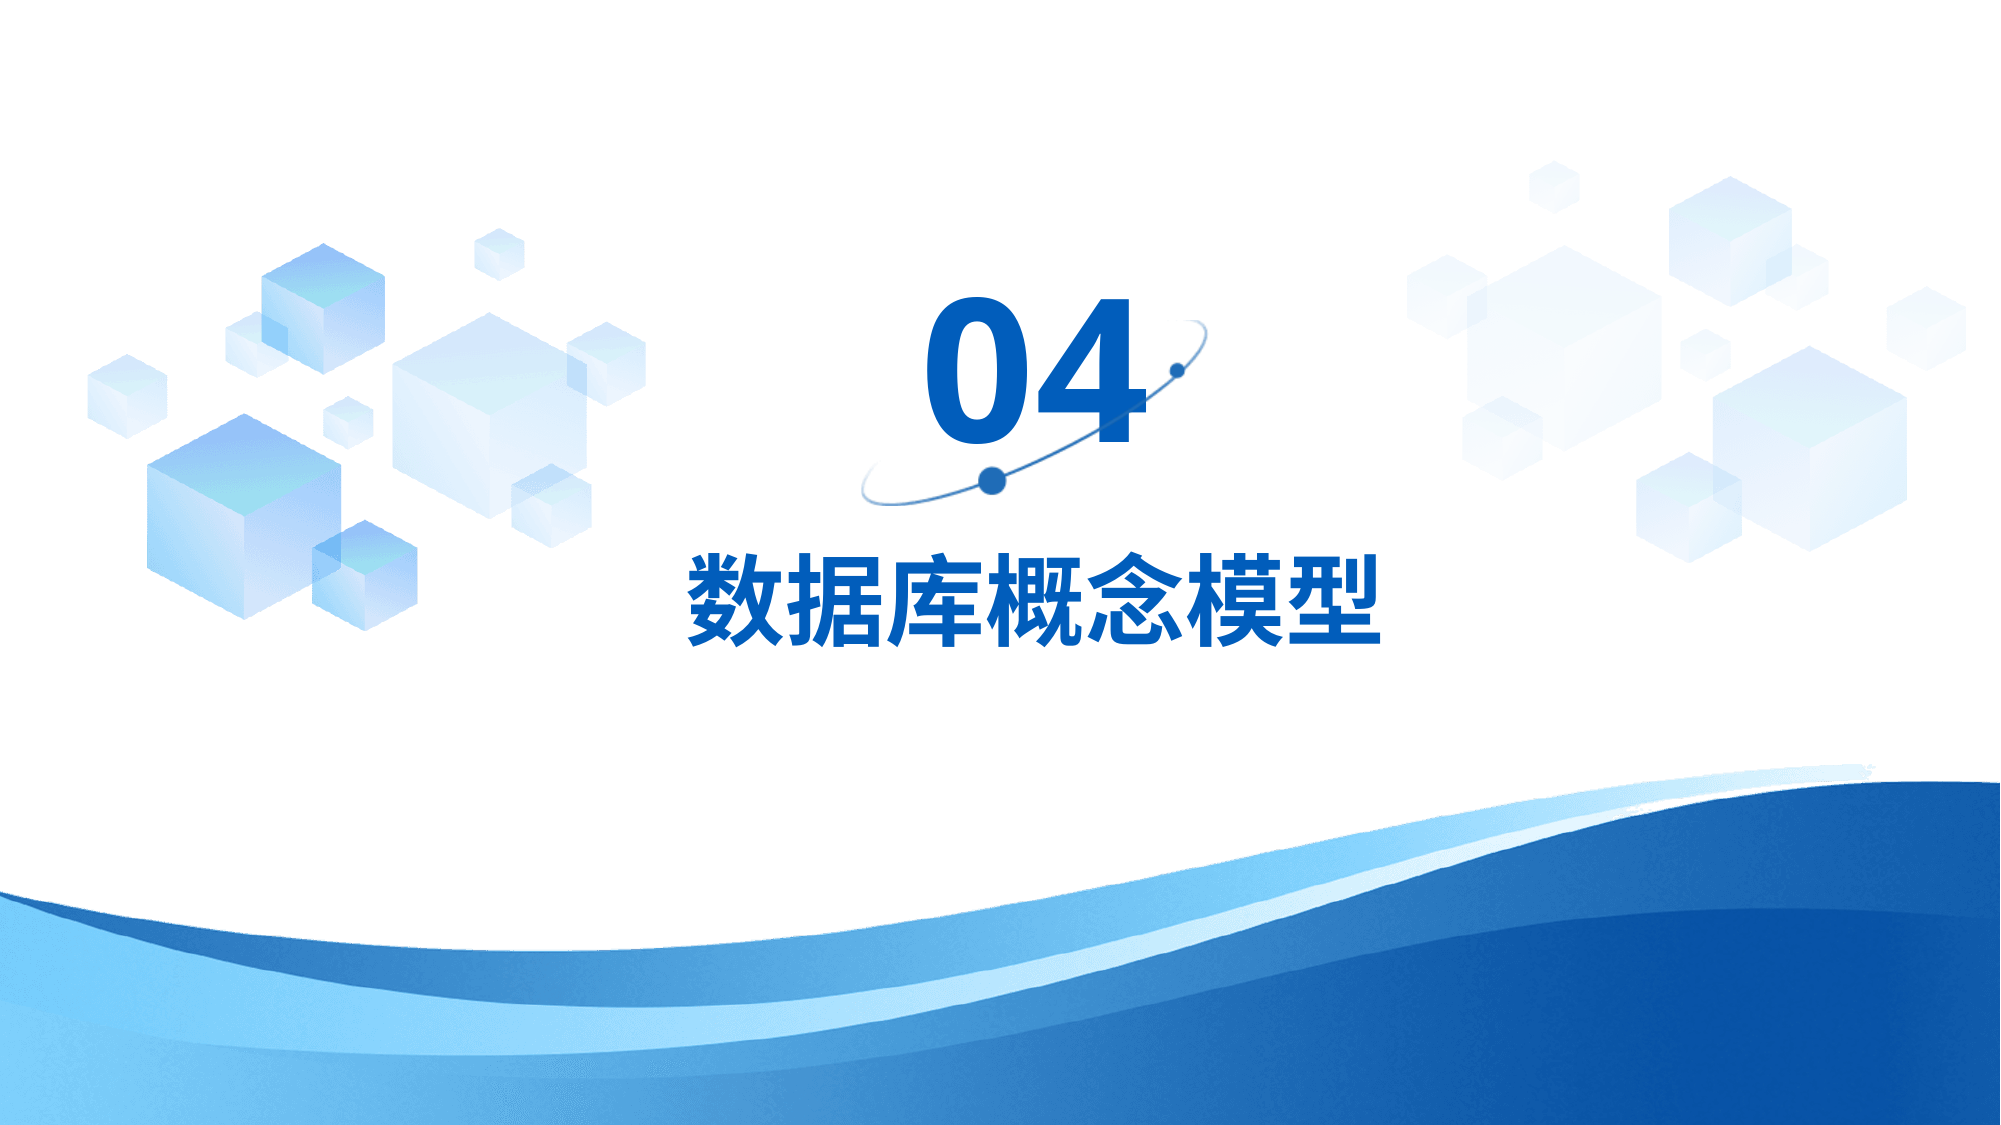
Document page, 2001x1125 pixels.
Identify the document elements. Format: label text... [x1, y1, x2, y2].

text_box 数据库概念模型 [546, 531, 1524, 667]
picture [87, 195, 646, 631]
picture [861, 319, 1209, 506]
text_box 04 [646, 235, 1407, 490]
picture [1407, 127, 1966, 563]
picture [0, 764, 2000, 1125]
